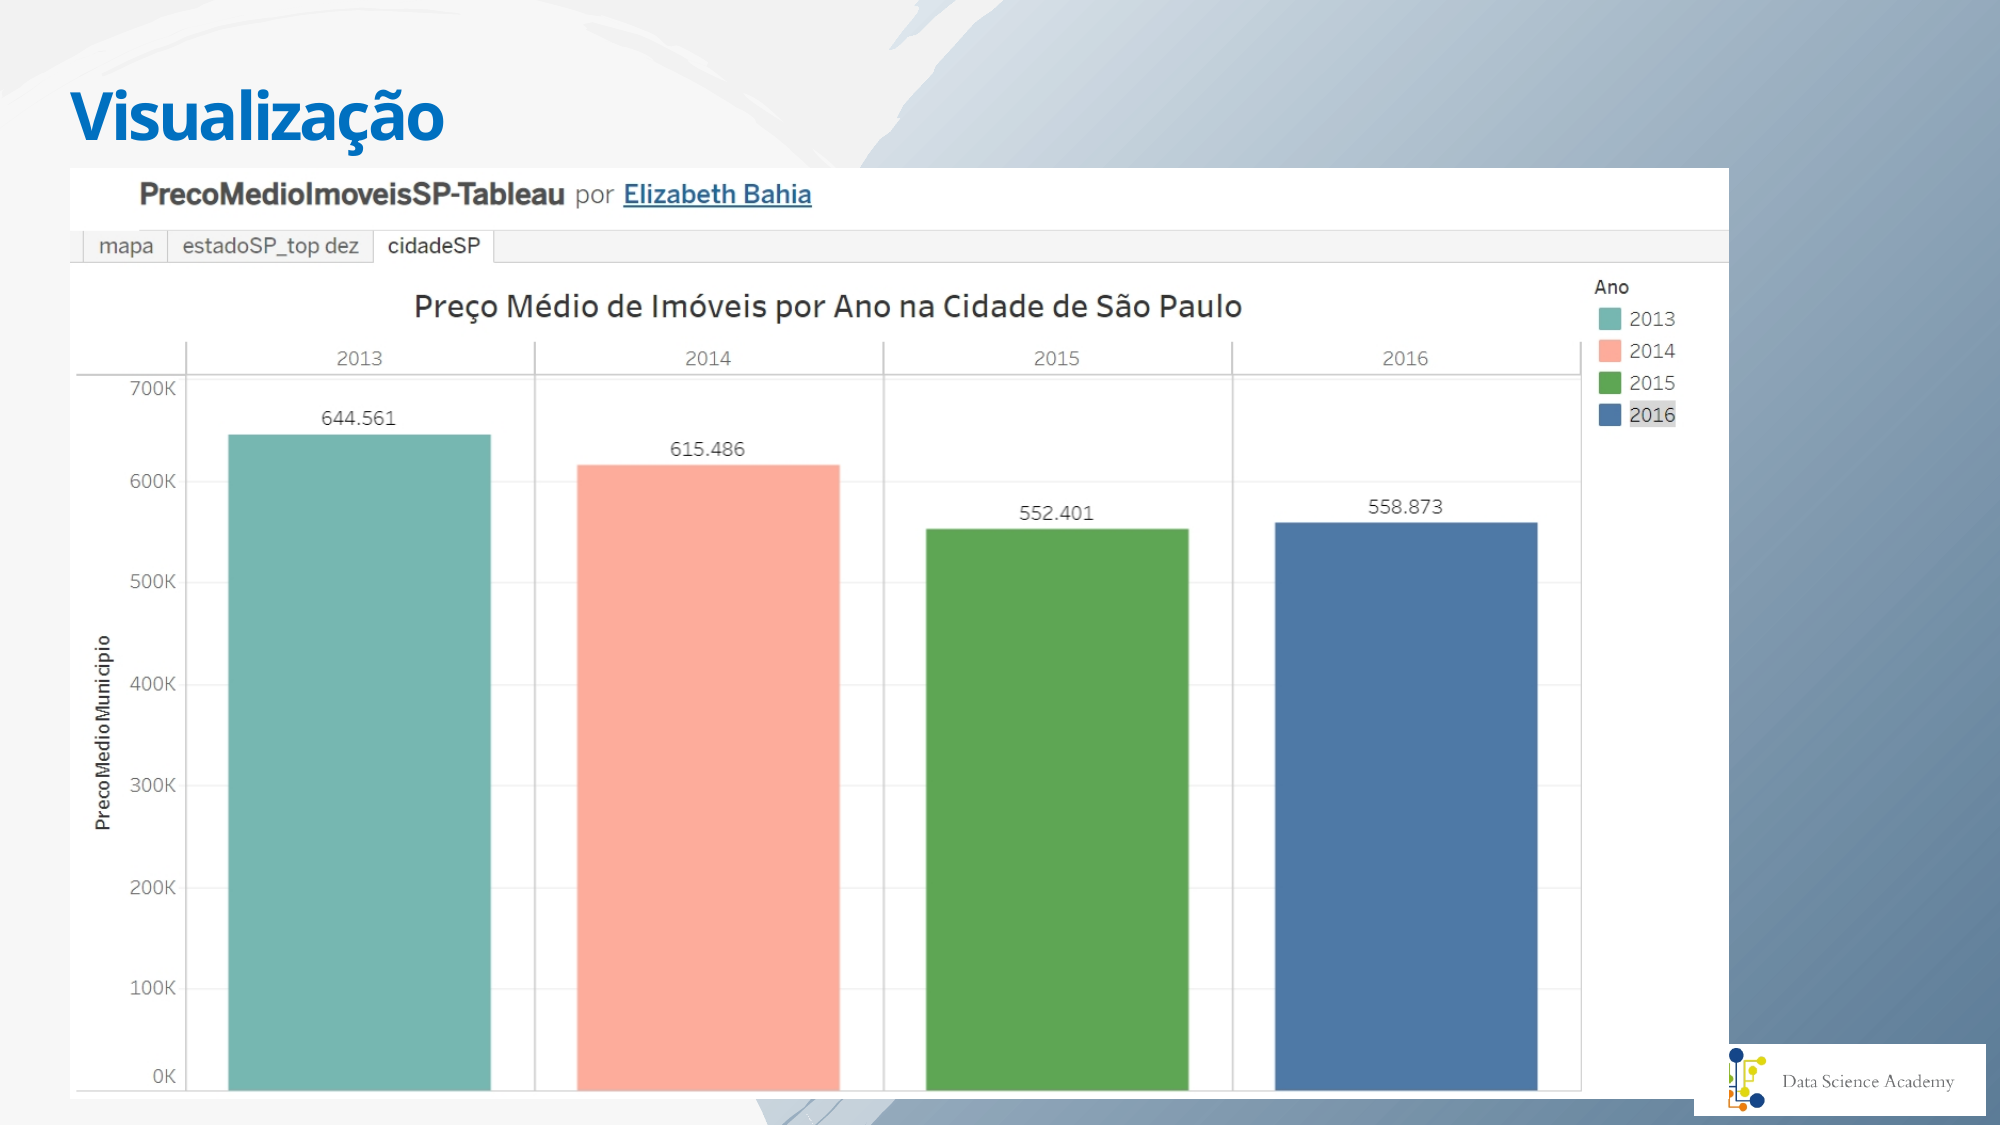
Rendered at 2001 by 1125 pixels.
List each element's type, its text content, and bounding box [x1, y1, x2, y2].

picture [70, 168, 1986, 1116]
title Visualização [70, 83, 1930, 155]
